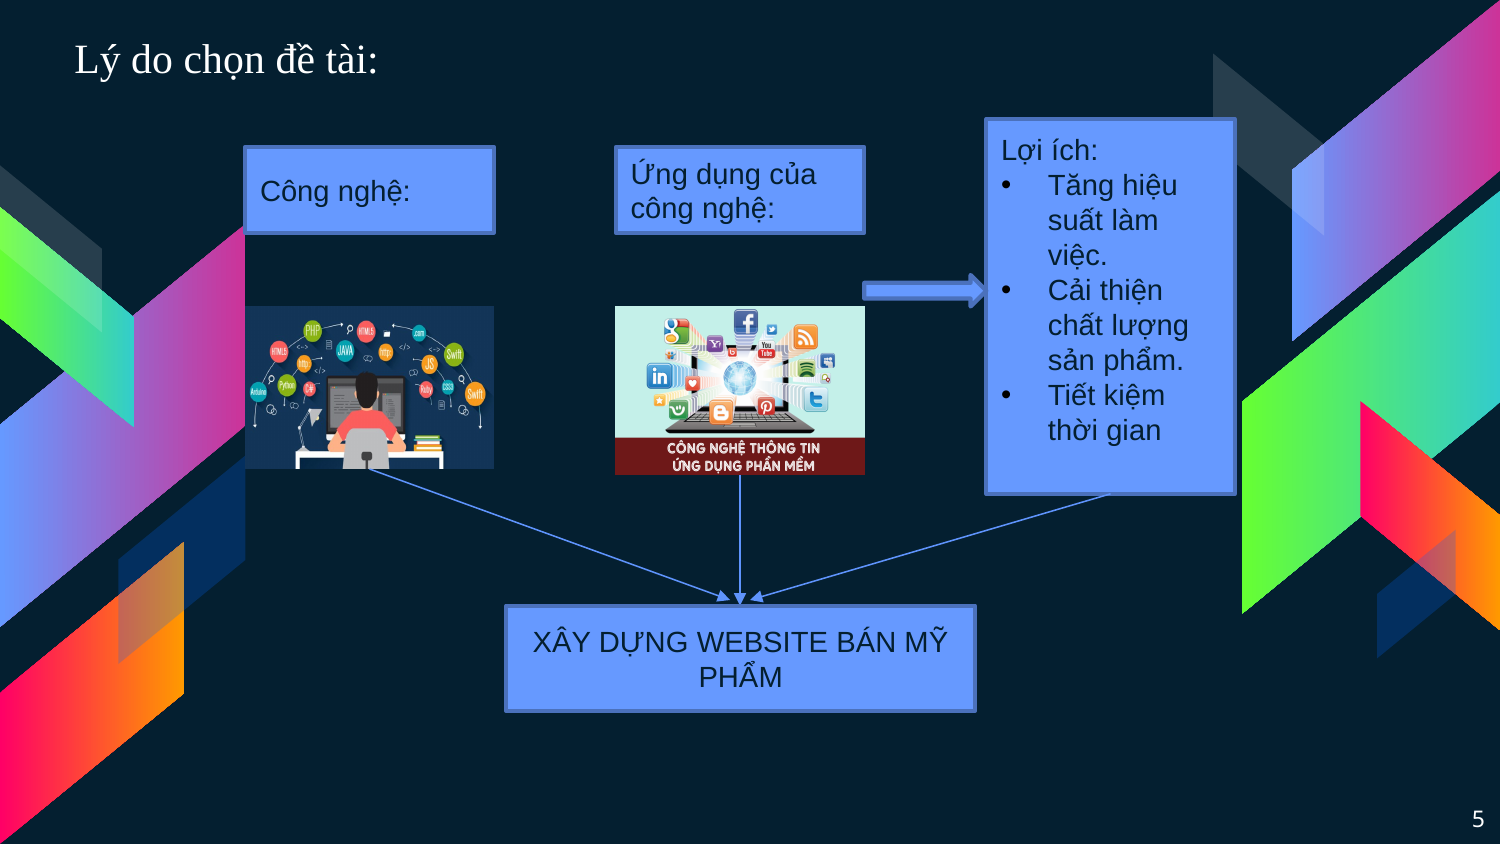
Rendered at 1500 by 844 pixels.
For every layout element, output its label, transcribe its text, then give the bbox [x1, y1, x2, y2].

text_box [749, 493, 1111, 601]
slide_number 5 [1403, 789, 1500, 844]
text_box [369, 468, 731, 601]
text_box XÂY DỰNG WEBSITE BÁN MỸ PHẨM [504, 605, 977, 713]
text_box Lý do chọn đề tài: [9, 12, 444, 102]
text_box [862, 273, 989, 309]
picture [615, 306, 865, 475]
text_box Ứng dụng của công nghệ: [614, 145, 866, 235]
picture [245, 306, 494, 470]
text_box Lợi ích: Tăng hiệu suất làm việc. Cải thiện chất lượng sản phẩm. Tiết kiệm thời gian [984, 117, 1237, 496]
text_box Công nghệ: [243, 145, 496, 235]
